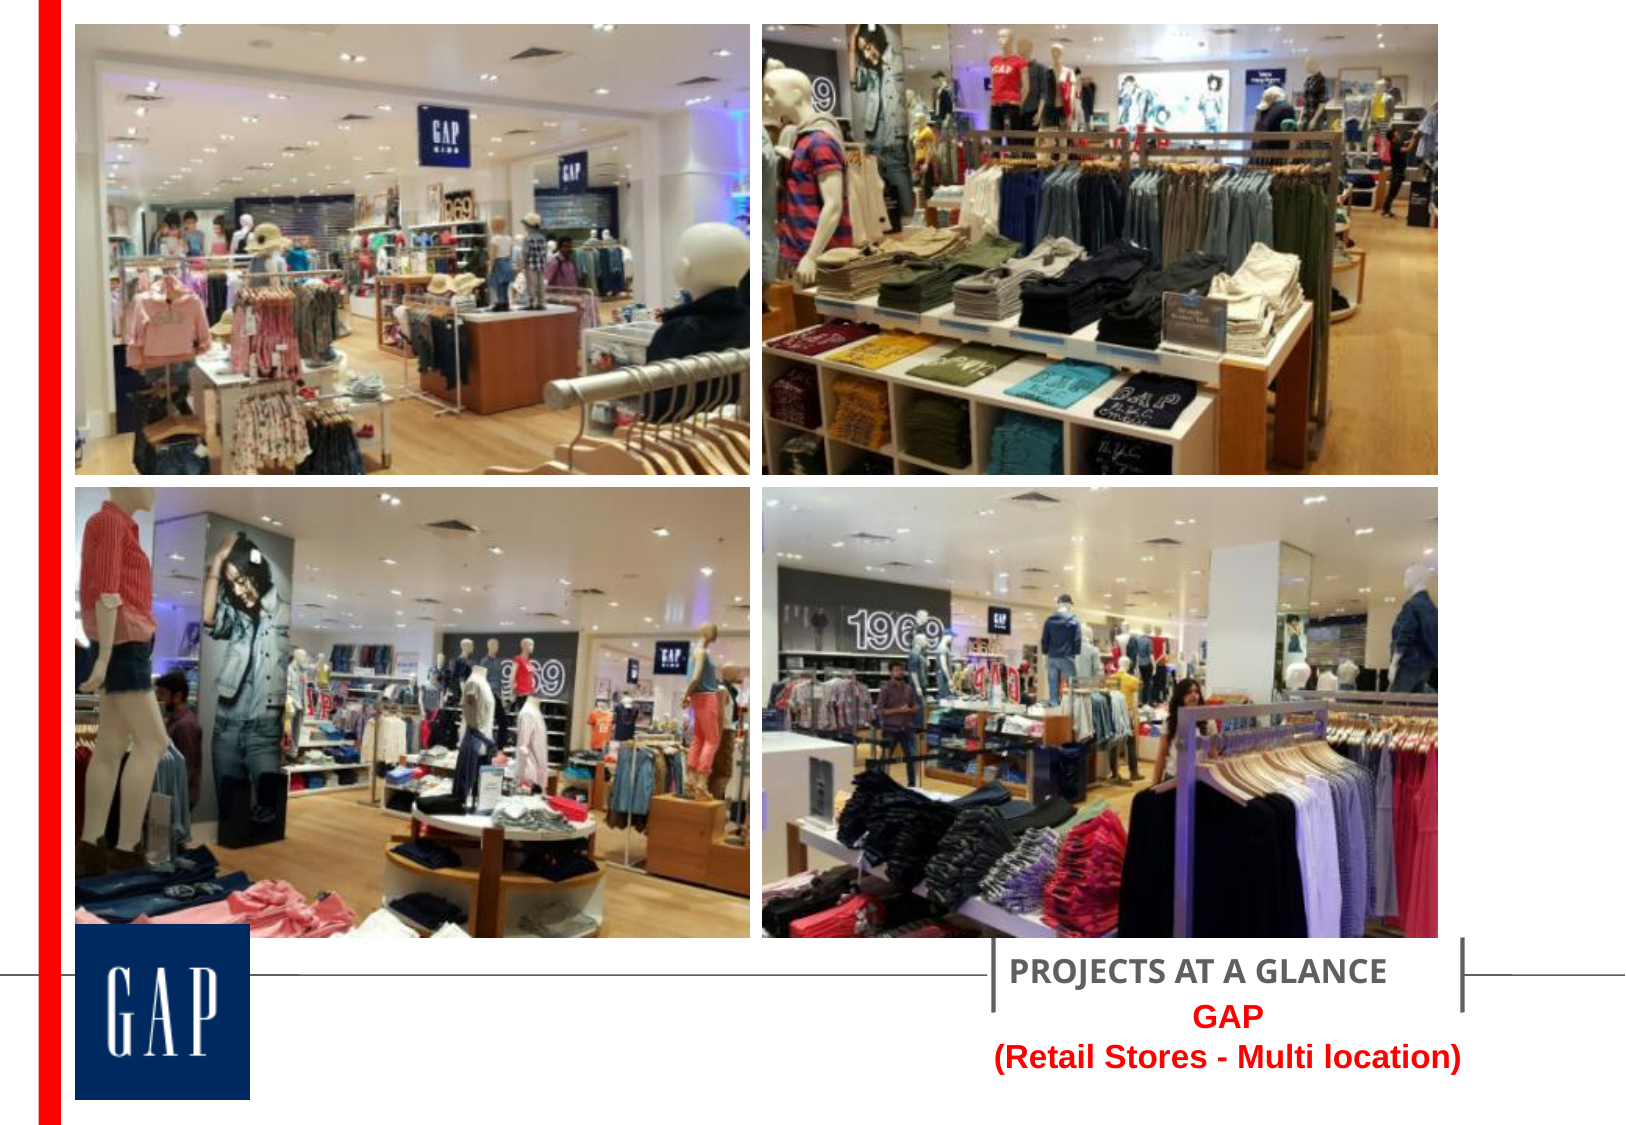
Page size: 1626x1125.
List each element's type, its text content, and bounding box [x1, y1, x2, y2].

picture [762, 487, 1438, 938]
text_box GAP (Retail Stores - Multi location) [978, 987, 1478, 1083]
text_box [38, 0, 61, 1125]
text_box PROJECTS AT A GLANCE [993, 947, 1403, 998]
picture [74, 487, 751, 1101]
picture [762, 24, 1438, 476]
picture [74, 24, 751, 476]
